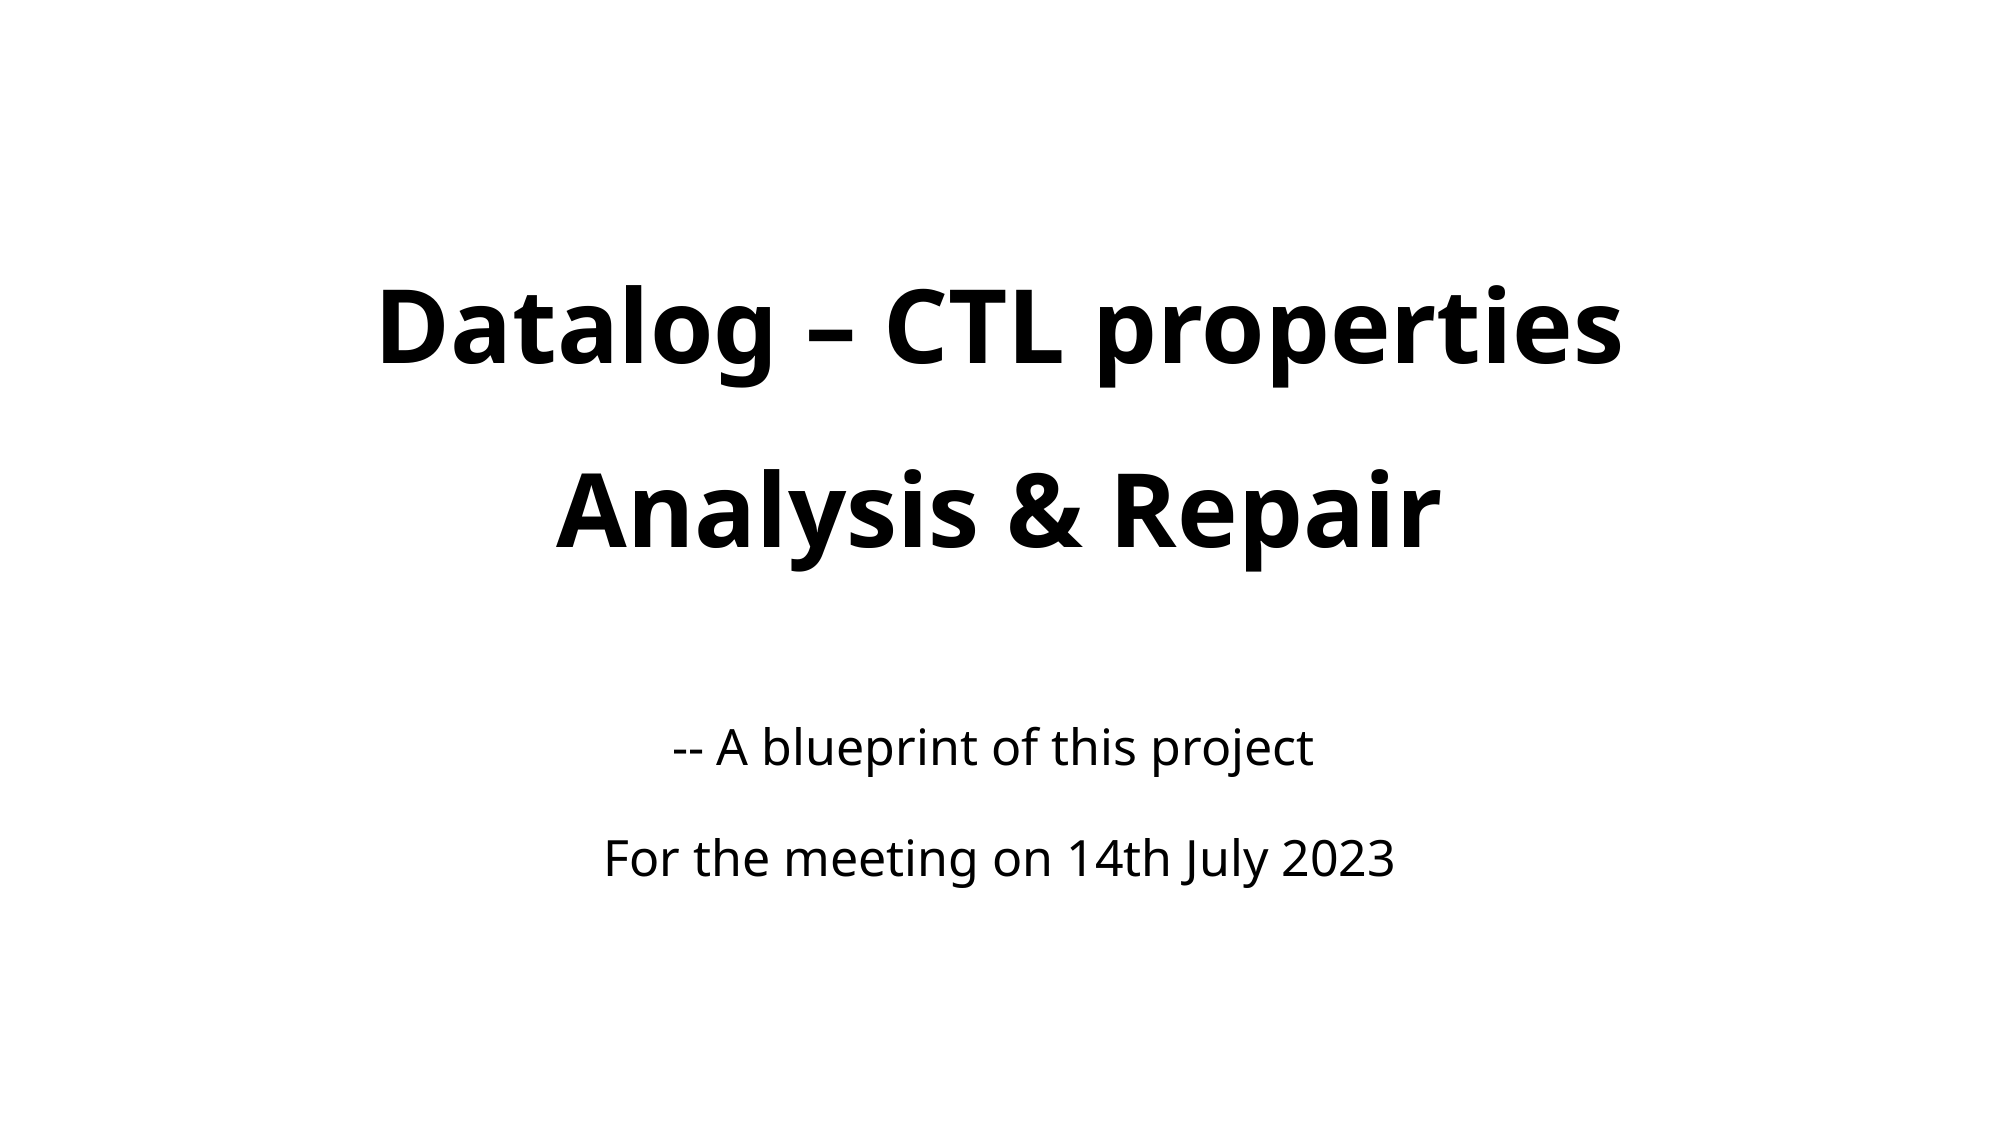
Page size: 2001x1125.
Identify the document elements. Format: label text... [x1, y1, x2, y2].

title Datalog – CTL properties Analysis & Repair [249, 184, 1750, 576]
subtitle -- A blueprint of this project For the meeting on 14th July 2023 [249, 678, 1750, 1053]
